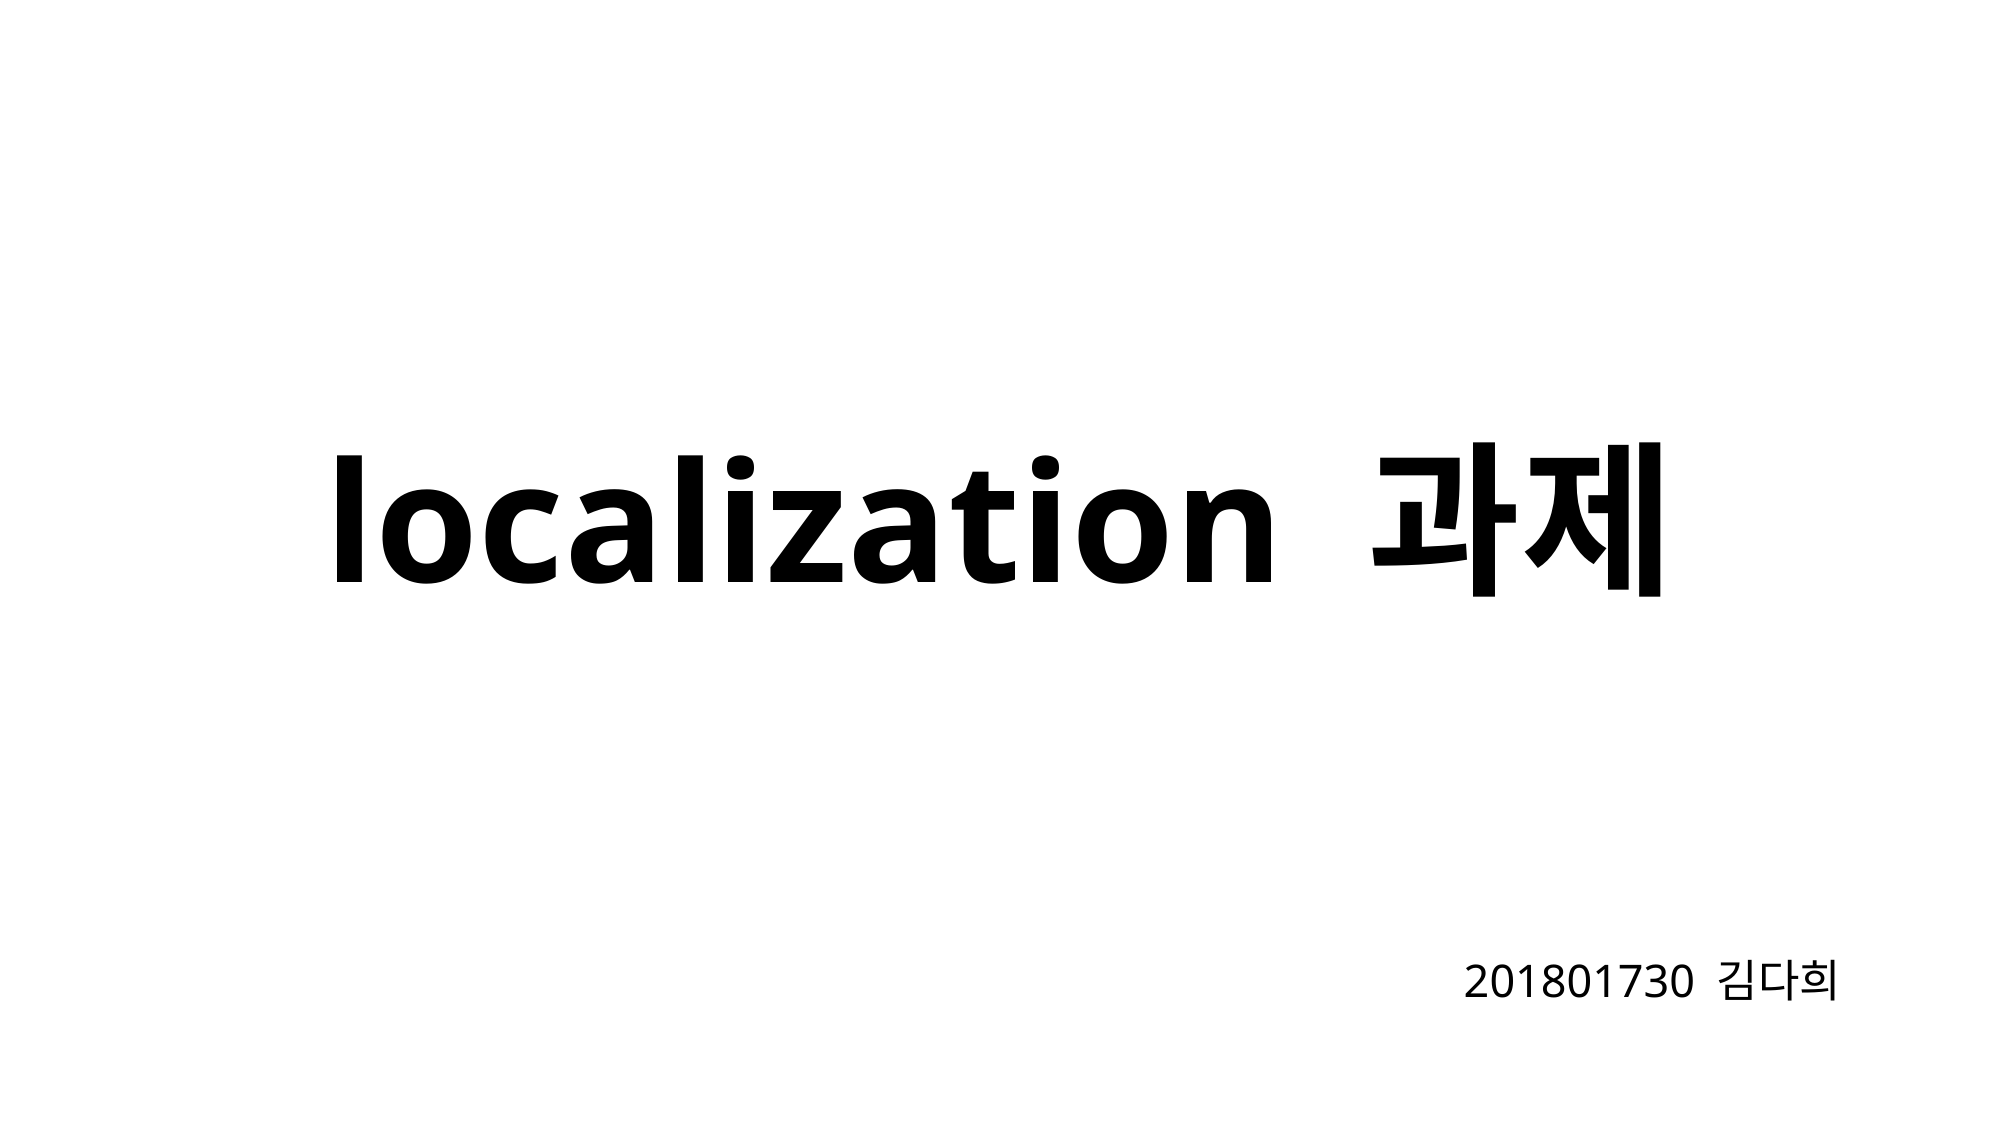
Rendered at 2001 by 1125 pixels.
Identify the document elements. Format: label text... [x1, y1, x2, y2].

title localization 과제 [249, 234, 1750, 626]
subtitle 201801730 김다희 [356, 744, 1857, 1016]
